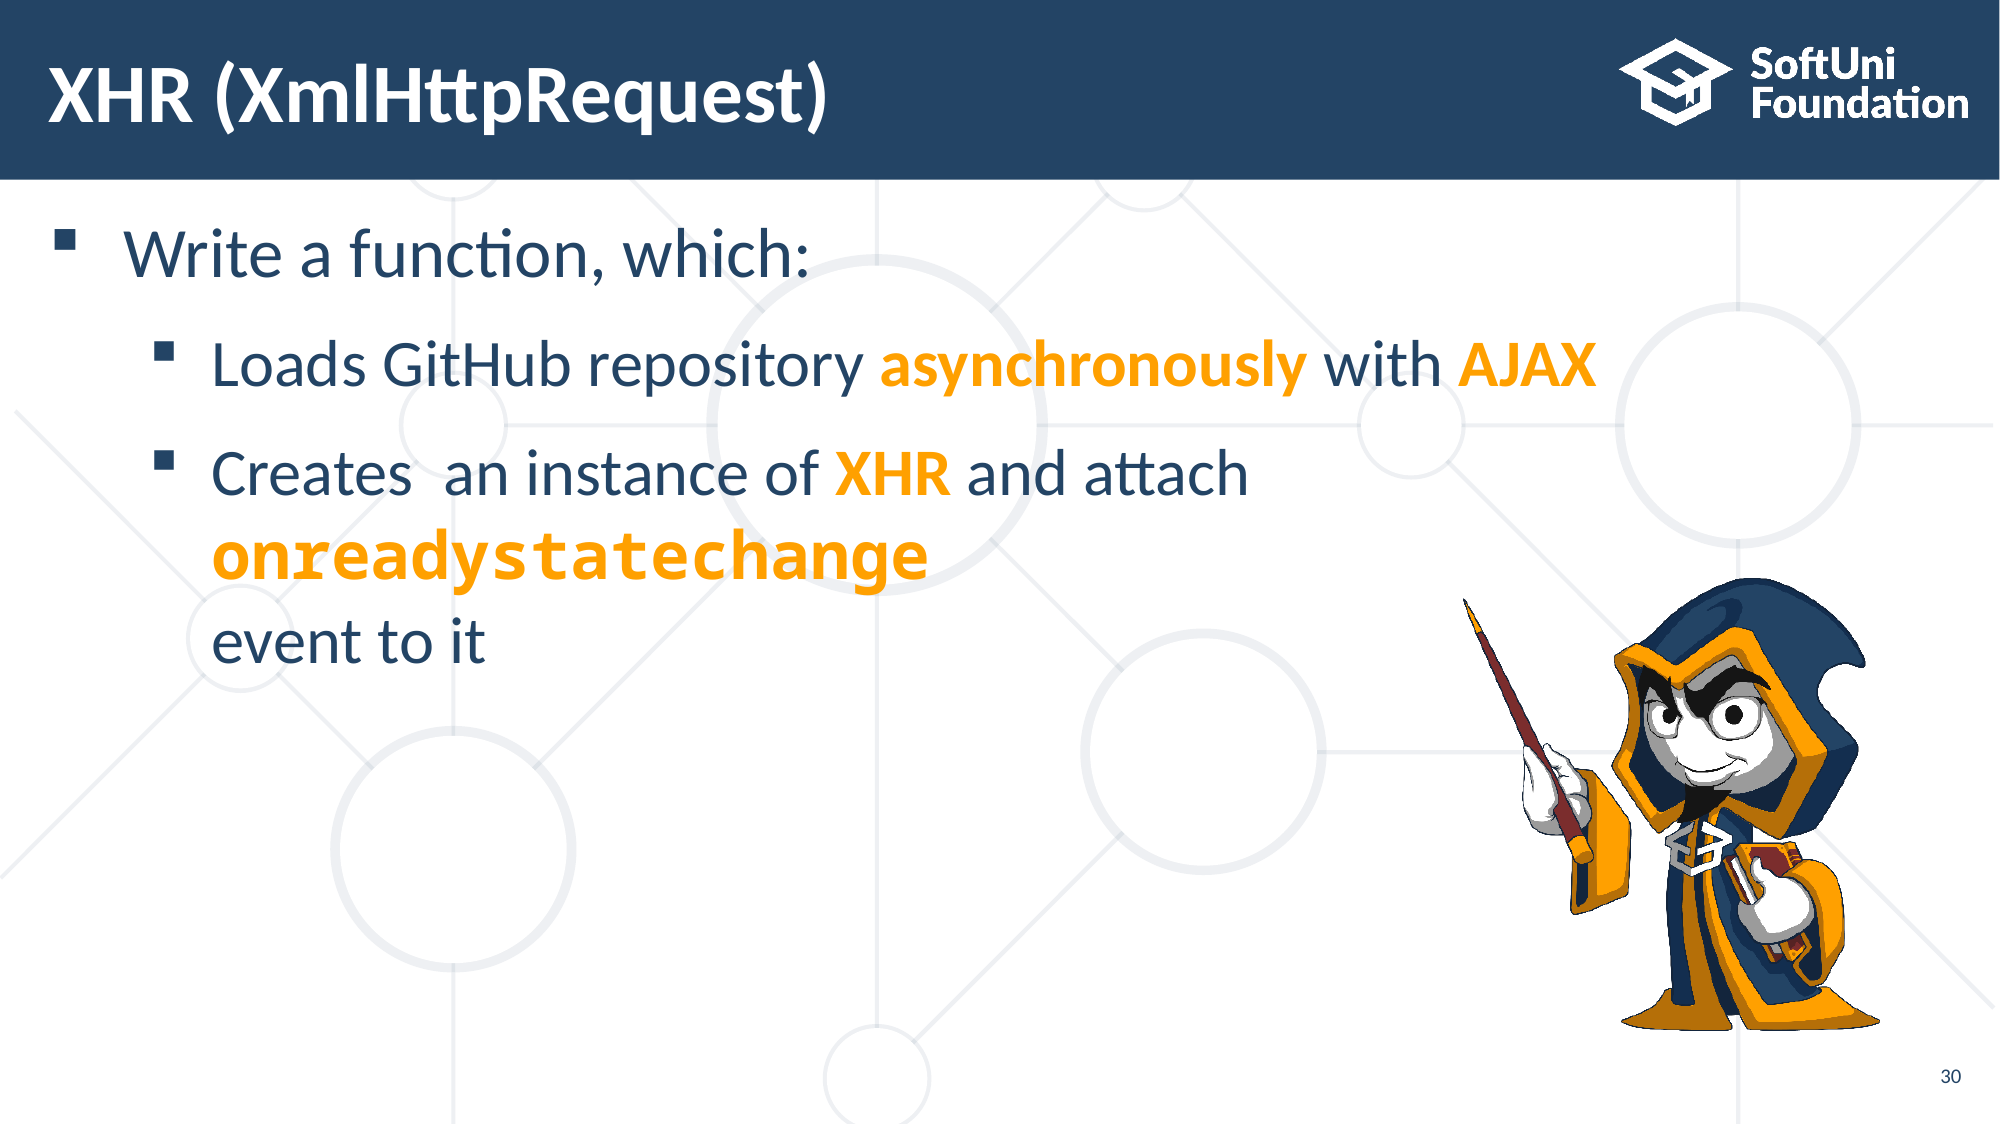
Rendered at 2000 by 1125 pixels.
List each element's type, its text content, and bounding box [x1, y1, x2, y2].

slide_number 30 [1896, 1049, 1968, 1101]
picture [1618, 38, 1968, 126]
title XHR (XmlHttpRequest) [31, 16, 1591, 162]
list Write a function, which: Loads GitHub repository asynchronously with AJAX Creates an instance of XHR and attach onreadystatechange event to it [31, 196, 1970, 1050]
picture [1446, 537, 1921, 1050]
